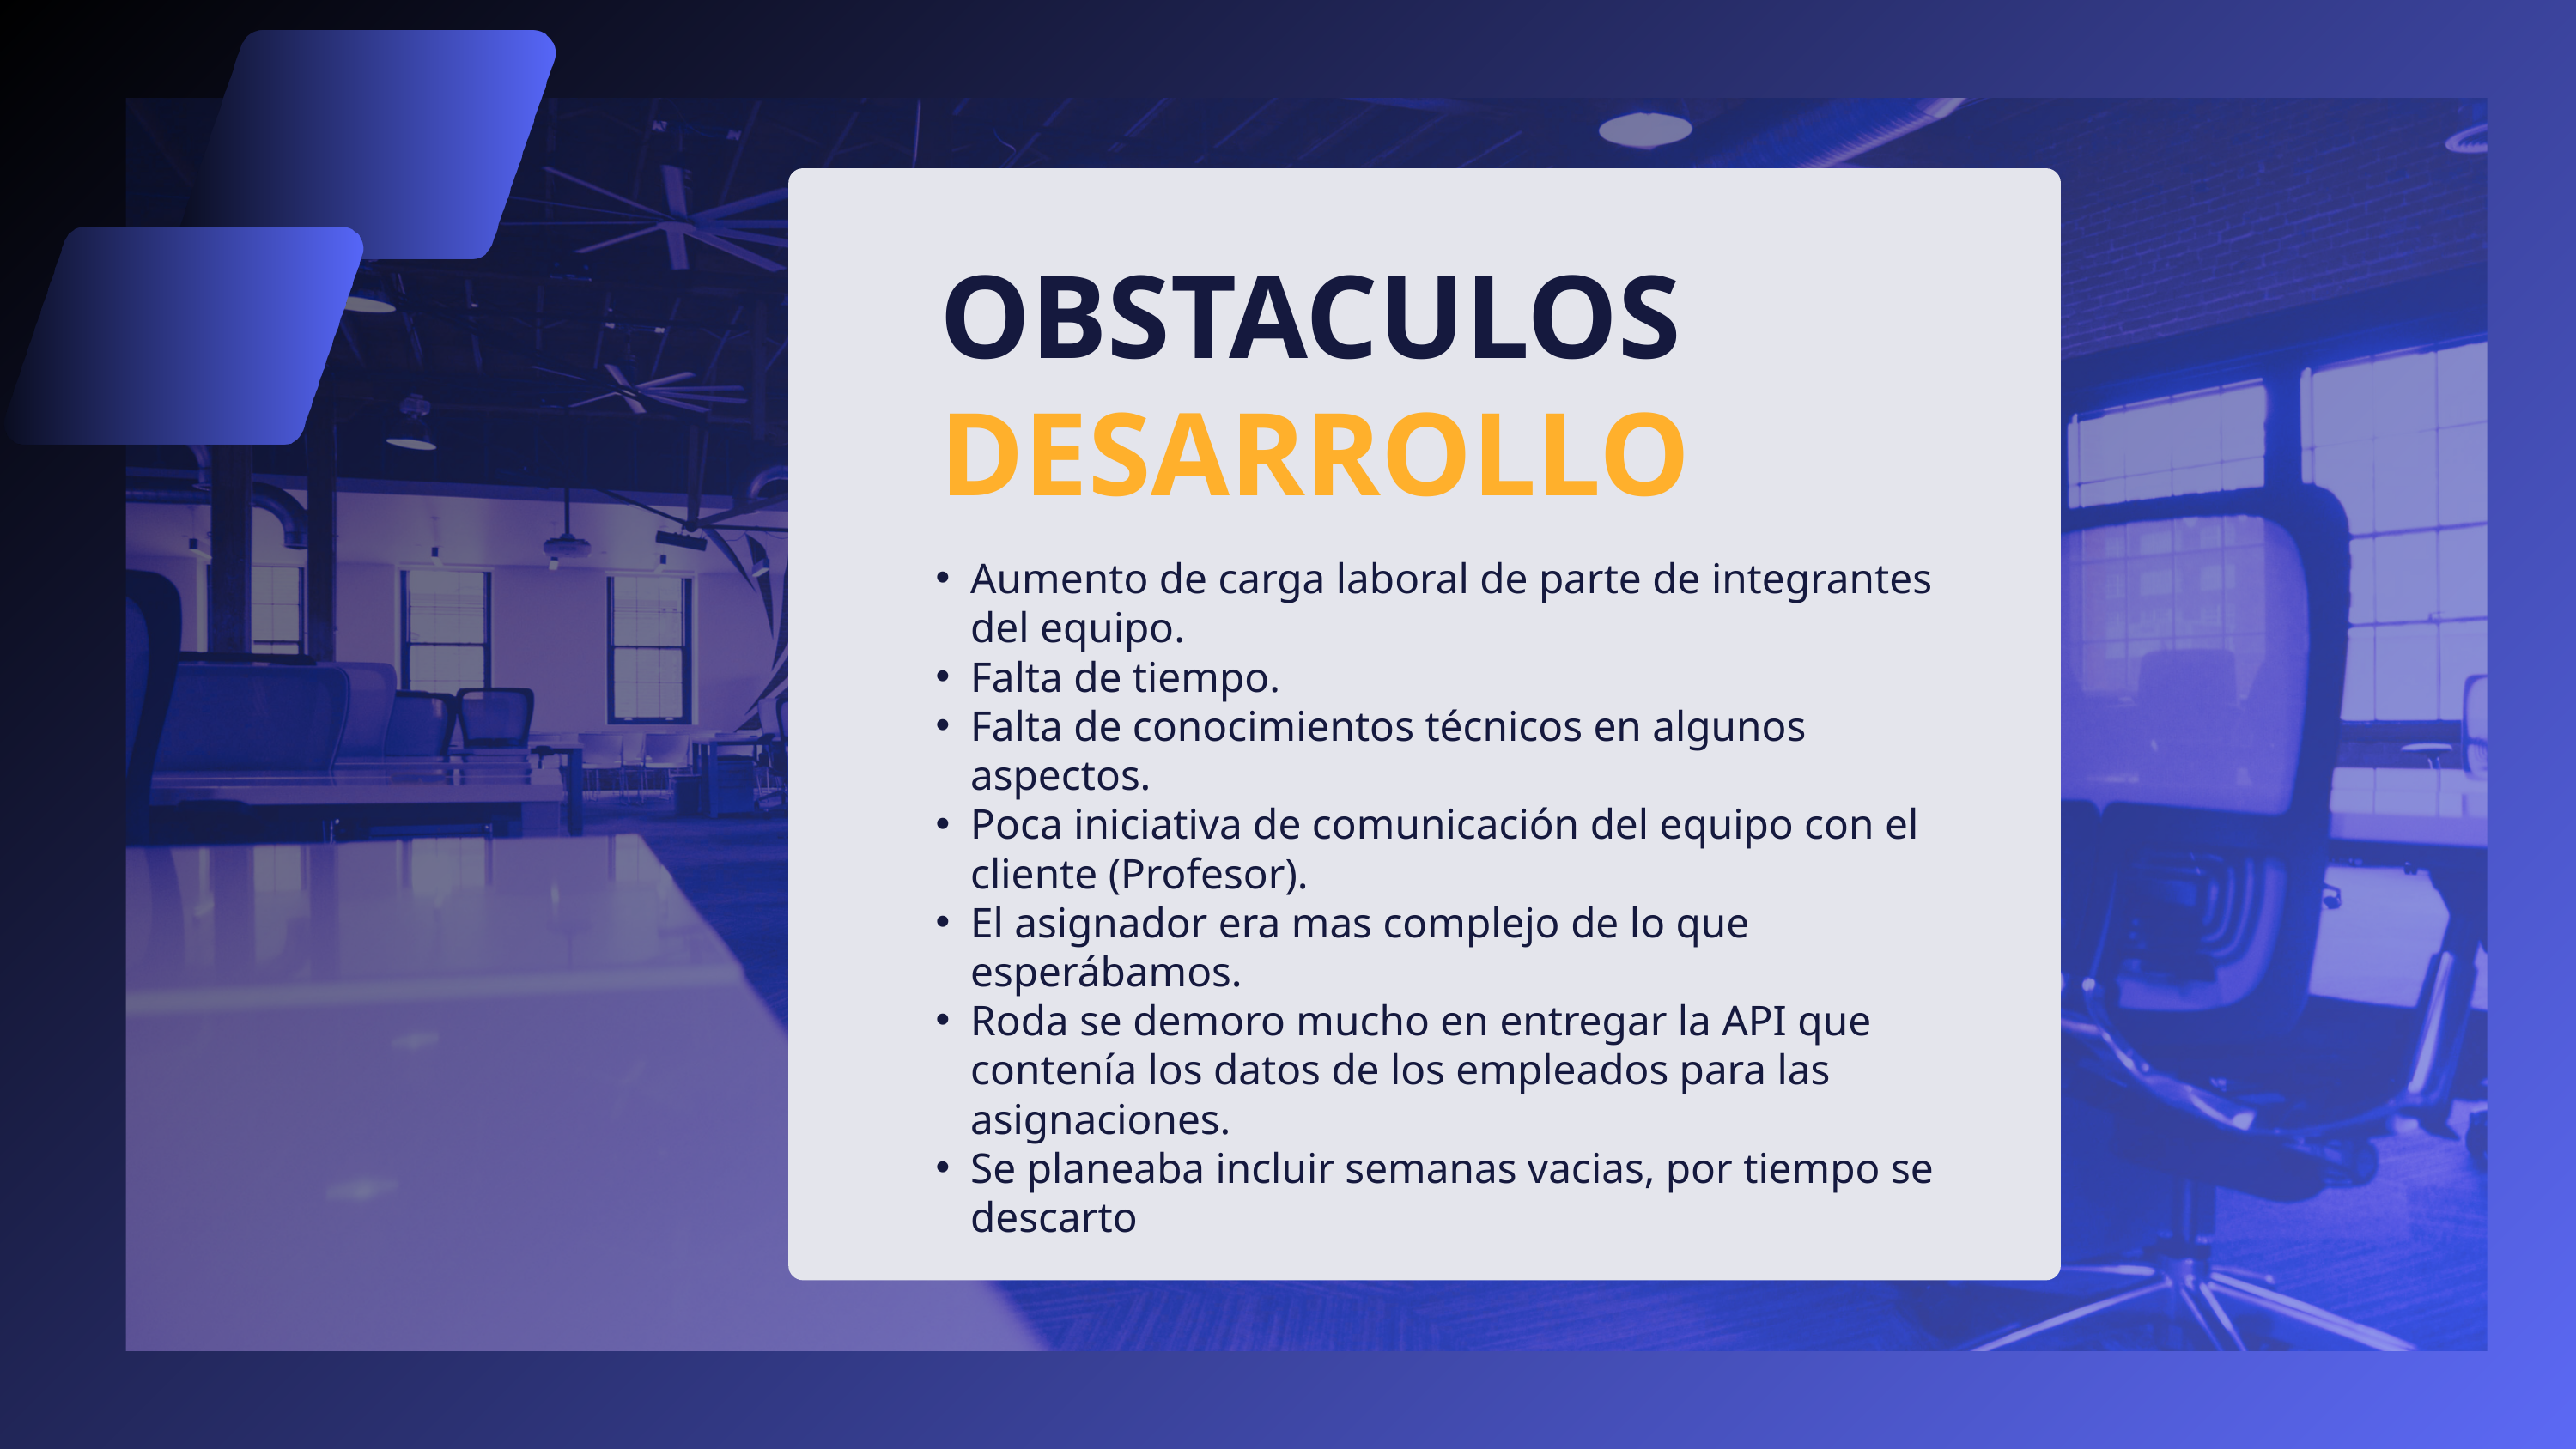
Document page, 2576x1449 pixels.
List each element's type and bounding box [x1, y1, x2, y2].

text_box [125, 98, 2488, 1351]
text_box [0, 227, 367, 445]
text_box [901, 1287, 1948, 1290]
text_box [173, 30, 559, 259]
text_box [787, 167, 2062, 1281]
